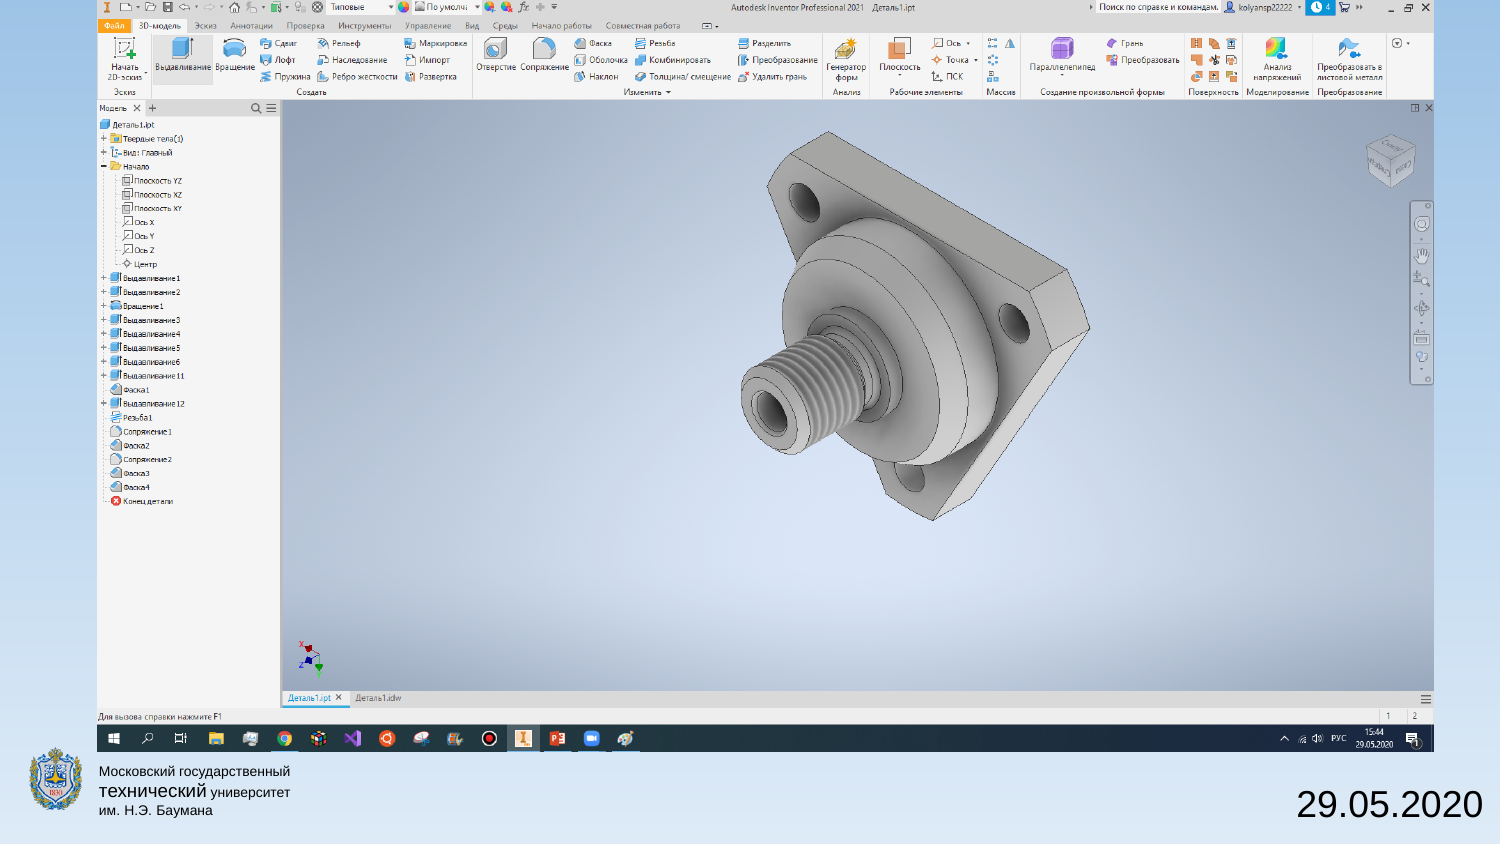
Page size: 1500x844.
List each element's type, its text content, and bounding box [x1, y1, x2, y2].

picture [29, 747, 82, 810]
text_box 29.05.2020 [1281, 772, 1500, 832]
picture [97, 0, 1434, 752]
picture [1312, 3, 1319, 12]
